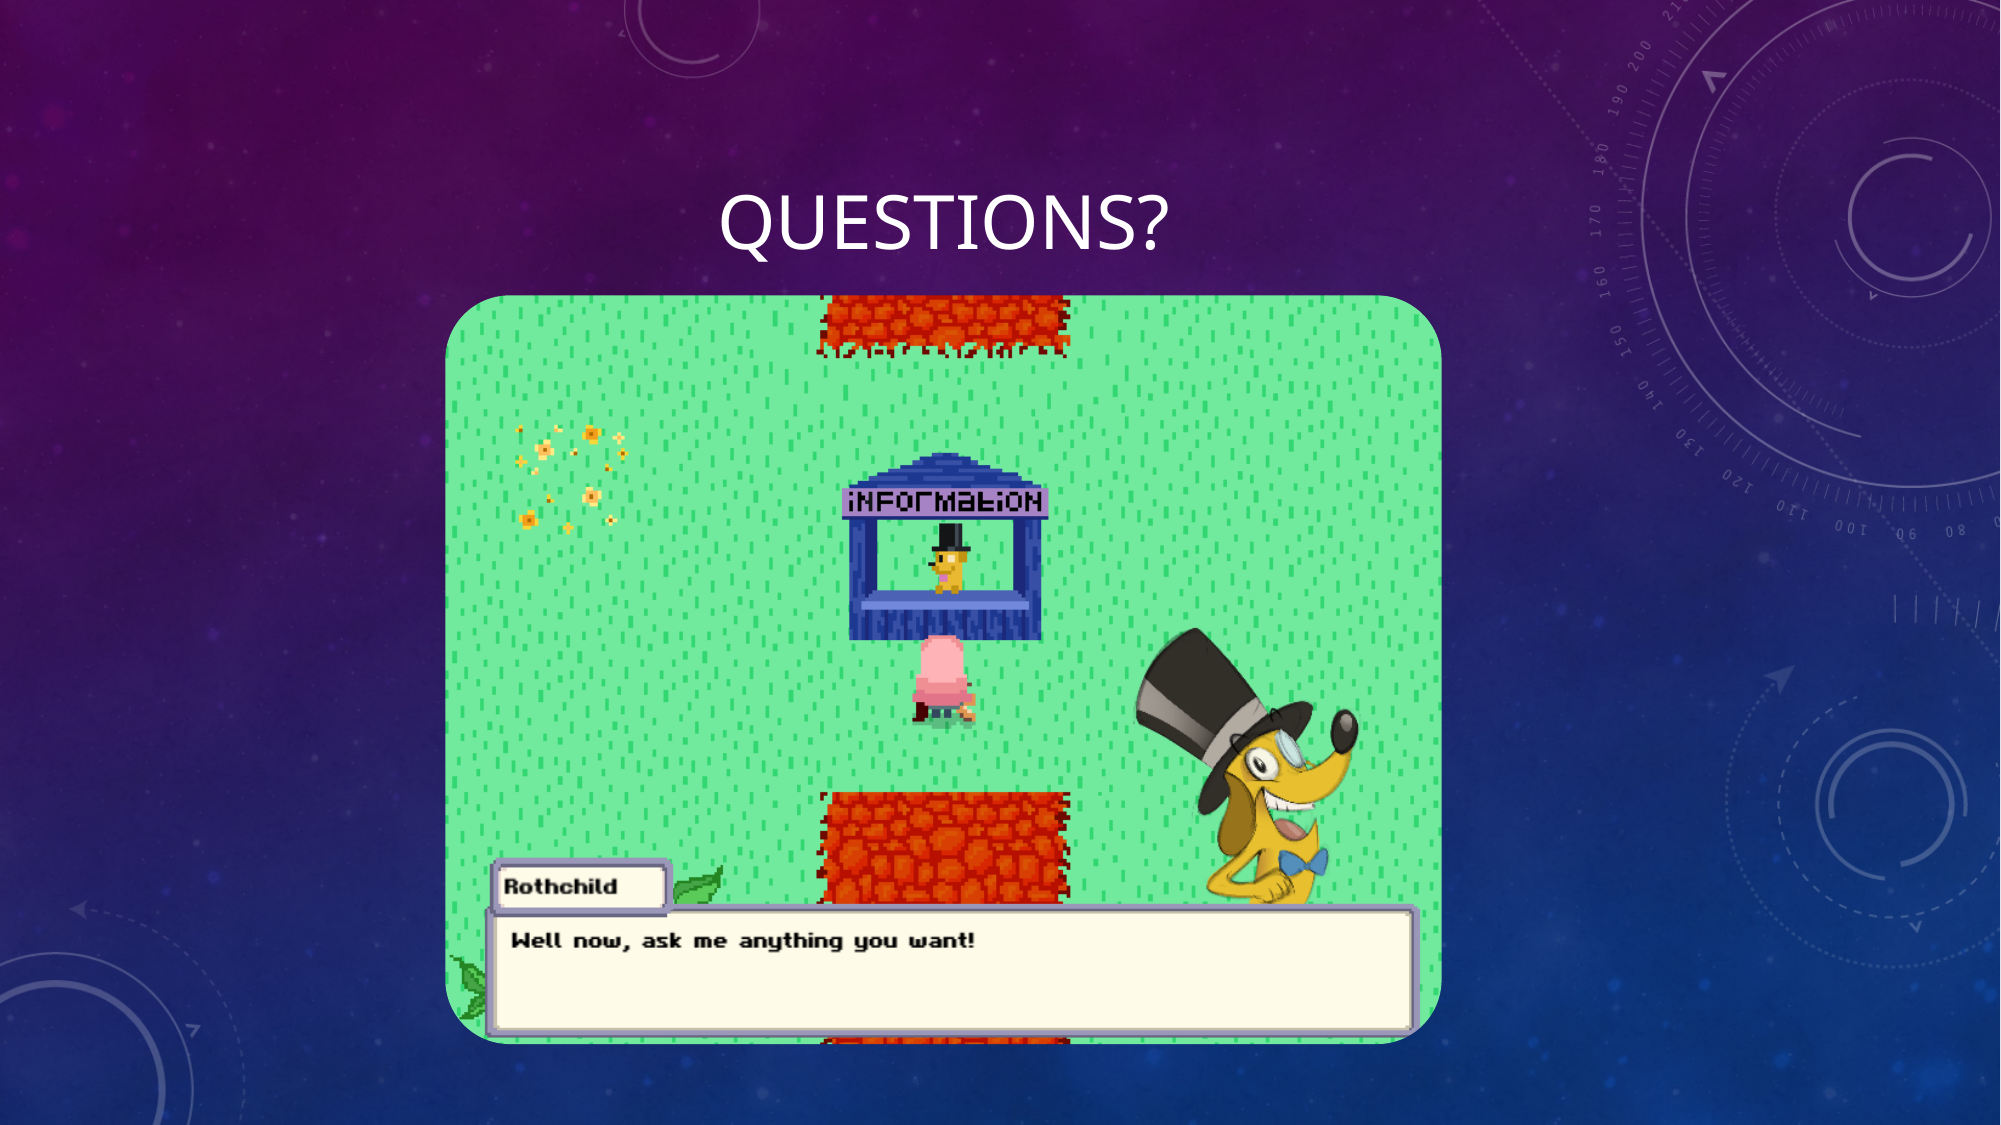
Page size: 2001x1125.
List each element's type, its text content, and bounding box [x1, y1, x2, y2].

title Questions? [112, 99, 1775, 339]
picture [0, 0, 2001, 1125]
